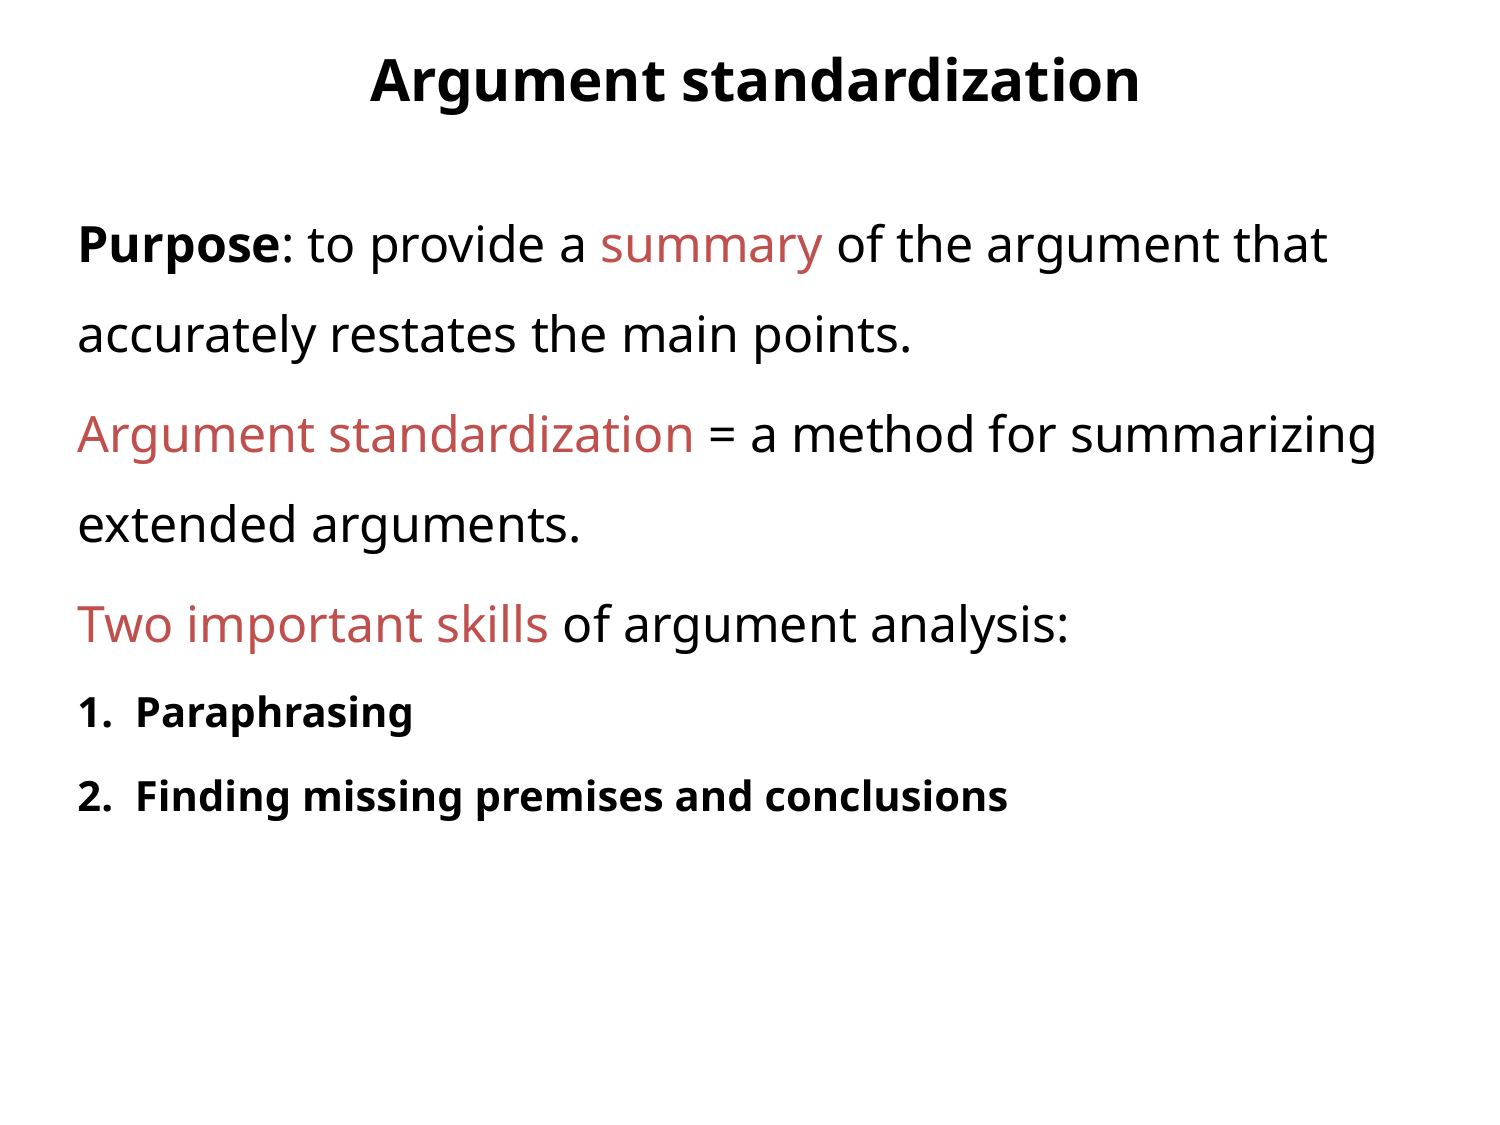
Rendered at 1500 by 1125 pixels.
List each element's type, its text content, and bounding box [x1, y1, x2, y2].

subtitle Purpose: to provide a summary of the argument that accurately restates the main points. Argument standardization = a method for summarizing extended arguments. Two important skills of argument analysis: 1. Paraphrasing 2. Finding missing premises and conclusions [62, 174, 1475, 1038]
title Argument standardization [87, 4, 1425, 151]
